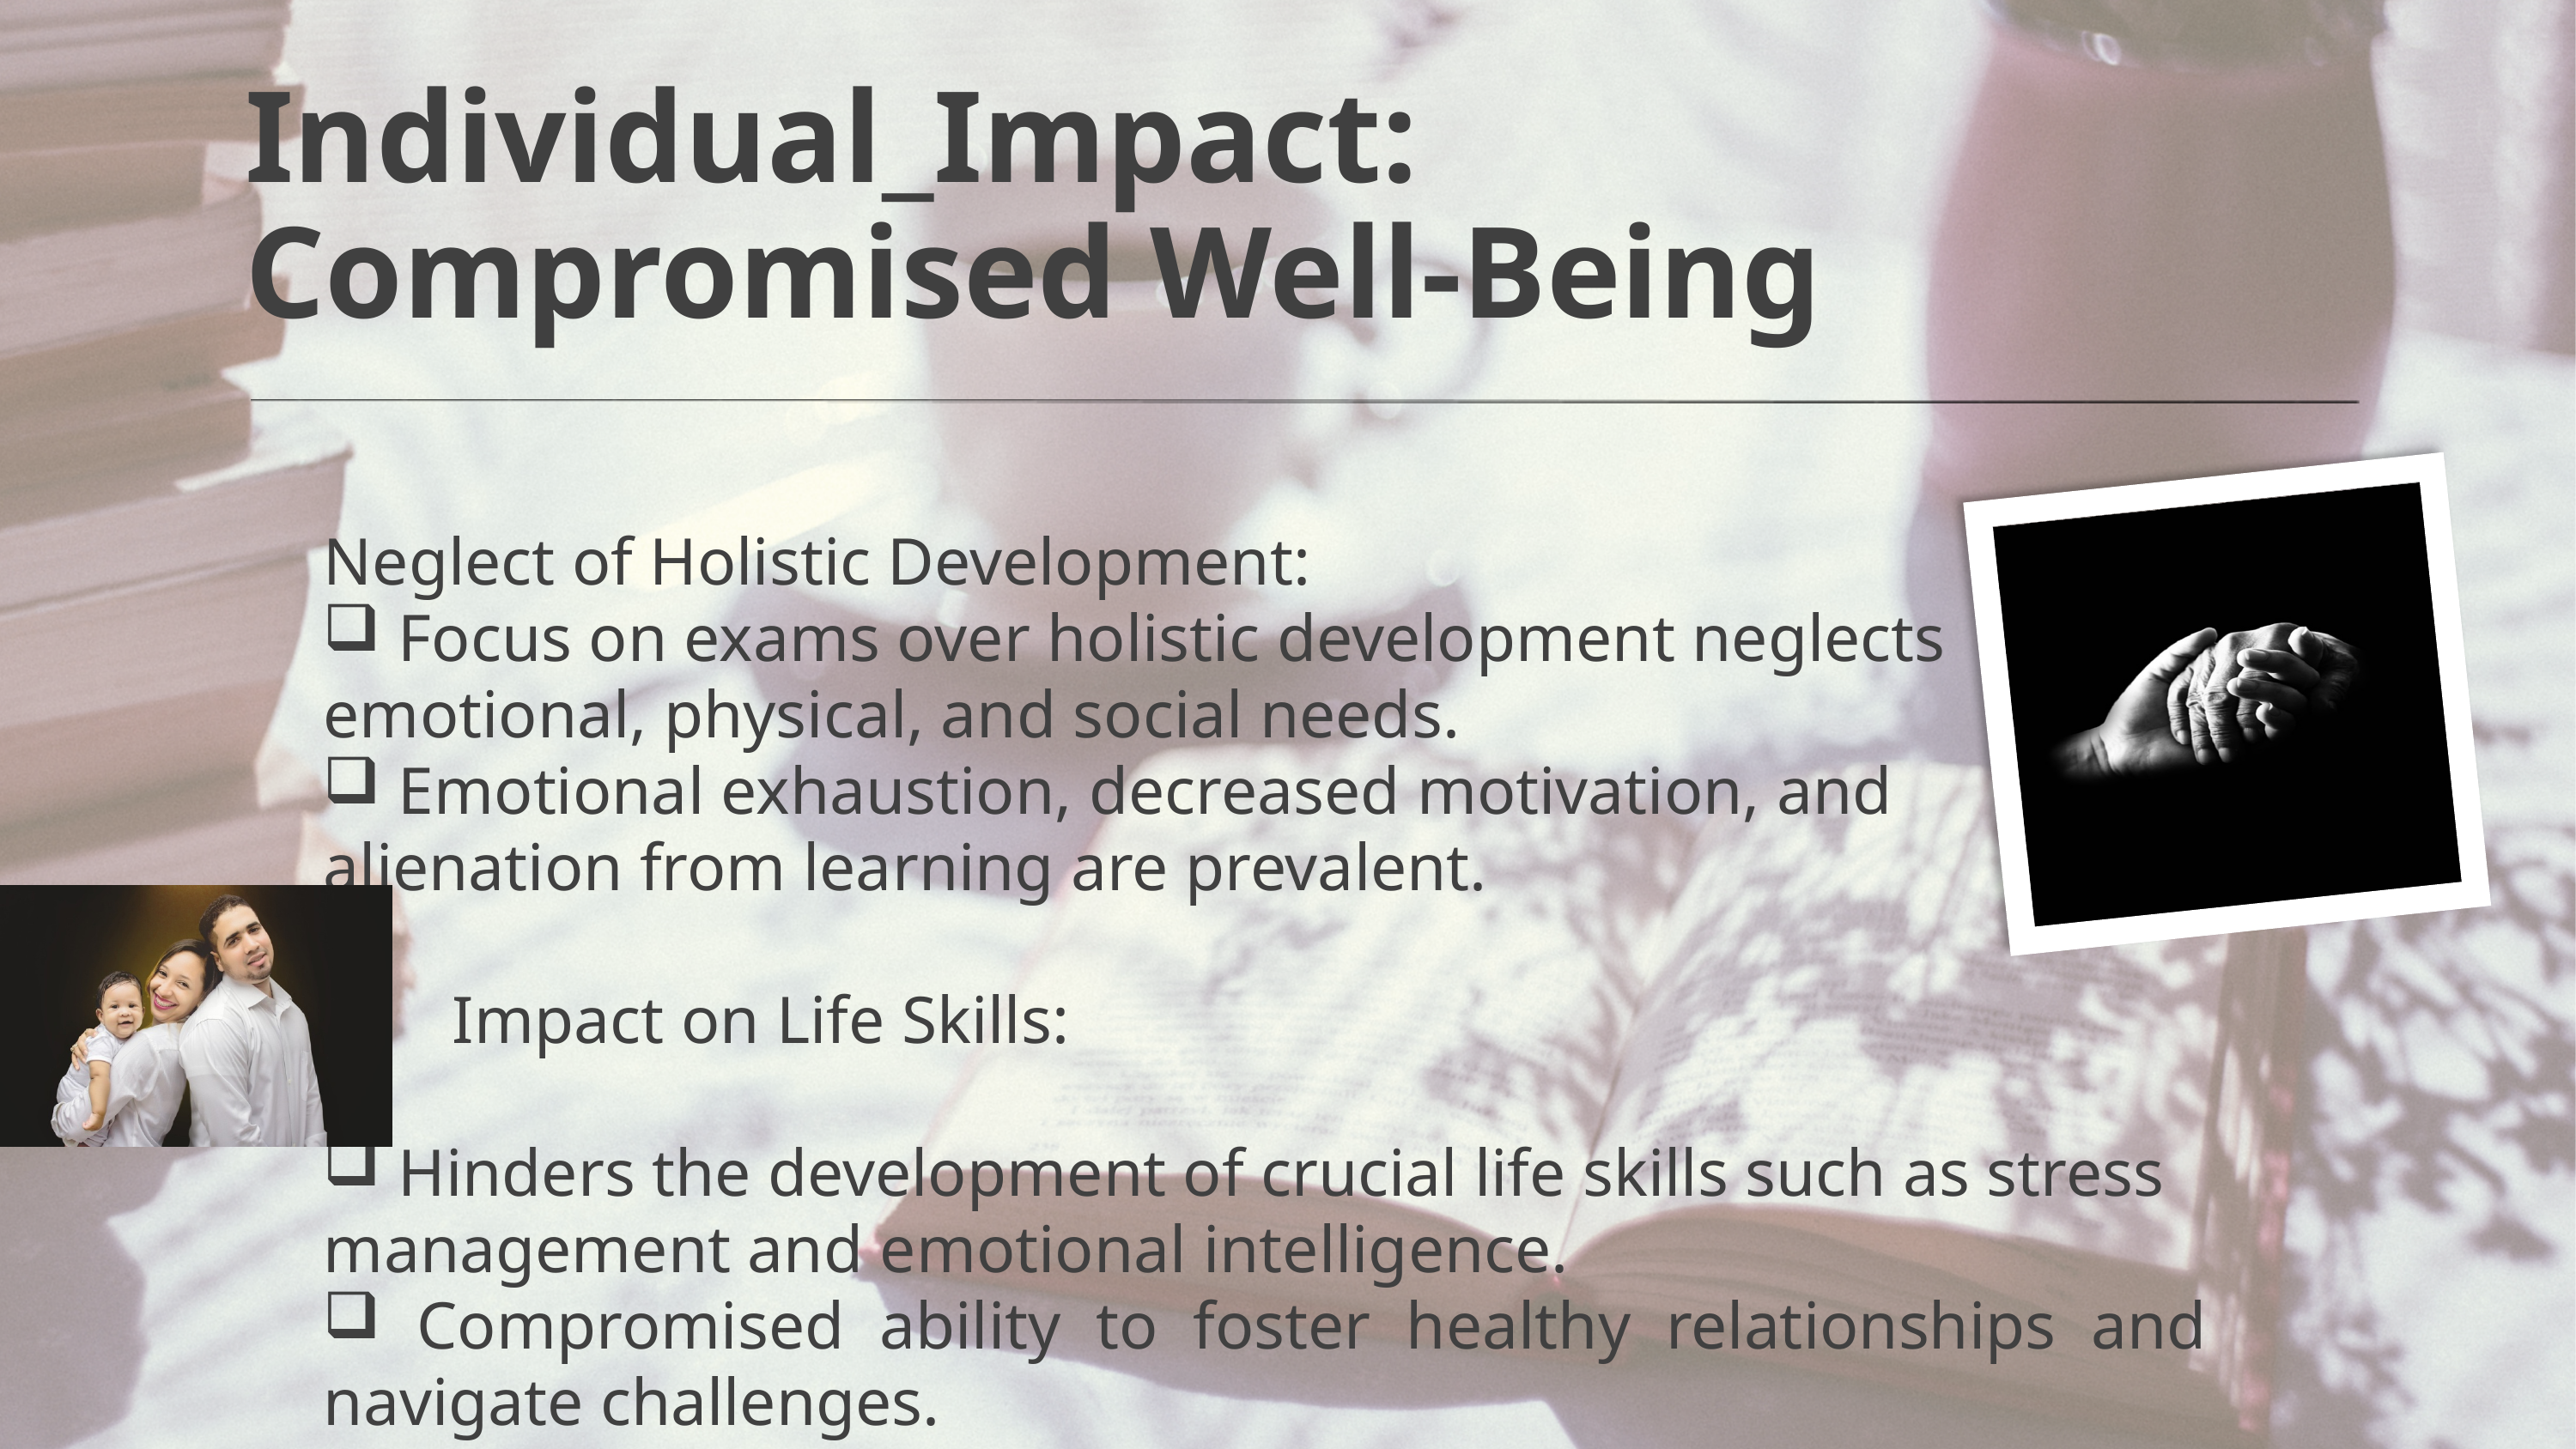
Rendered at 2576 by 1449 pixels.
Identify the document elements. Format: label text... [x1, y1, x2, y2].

text_box Individual_Impact: Compromised Well-Being [245, 72, 2182, 343]
picture [1993, 483, 2461, 926]
text_box Neglect of Holistic Development: Focus on exams over holistic development neglects emotional, physical, and social needs. Emotional exhaustion, decreased motivation, and alienation from learning are prevalent. Impact on Life Skills: Hinders the development of crucial life skills such as stress management and emotional intelligence. Compromised ability to foster healthy relationships and navigate challenges. [323, 521, 2208, 1439]
picture [0, 885, 393, 1148]
text_box [251, 399, 2360, 403]
text_box [0, 0, 2576, 1449]
